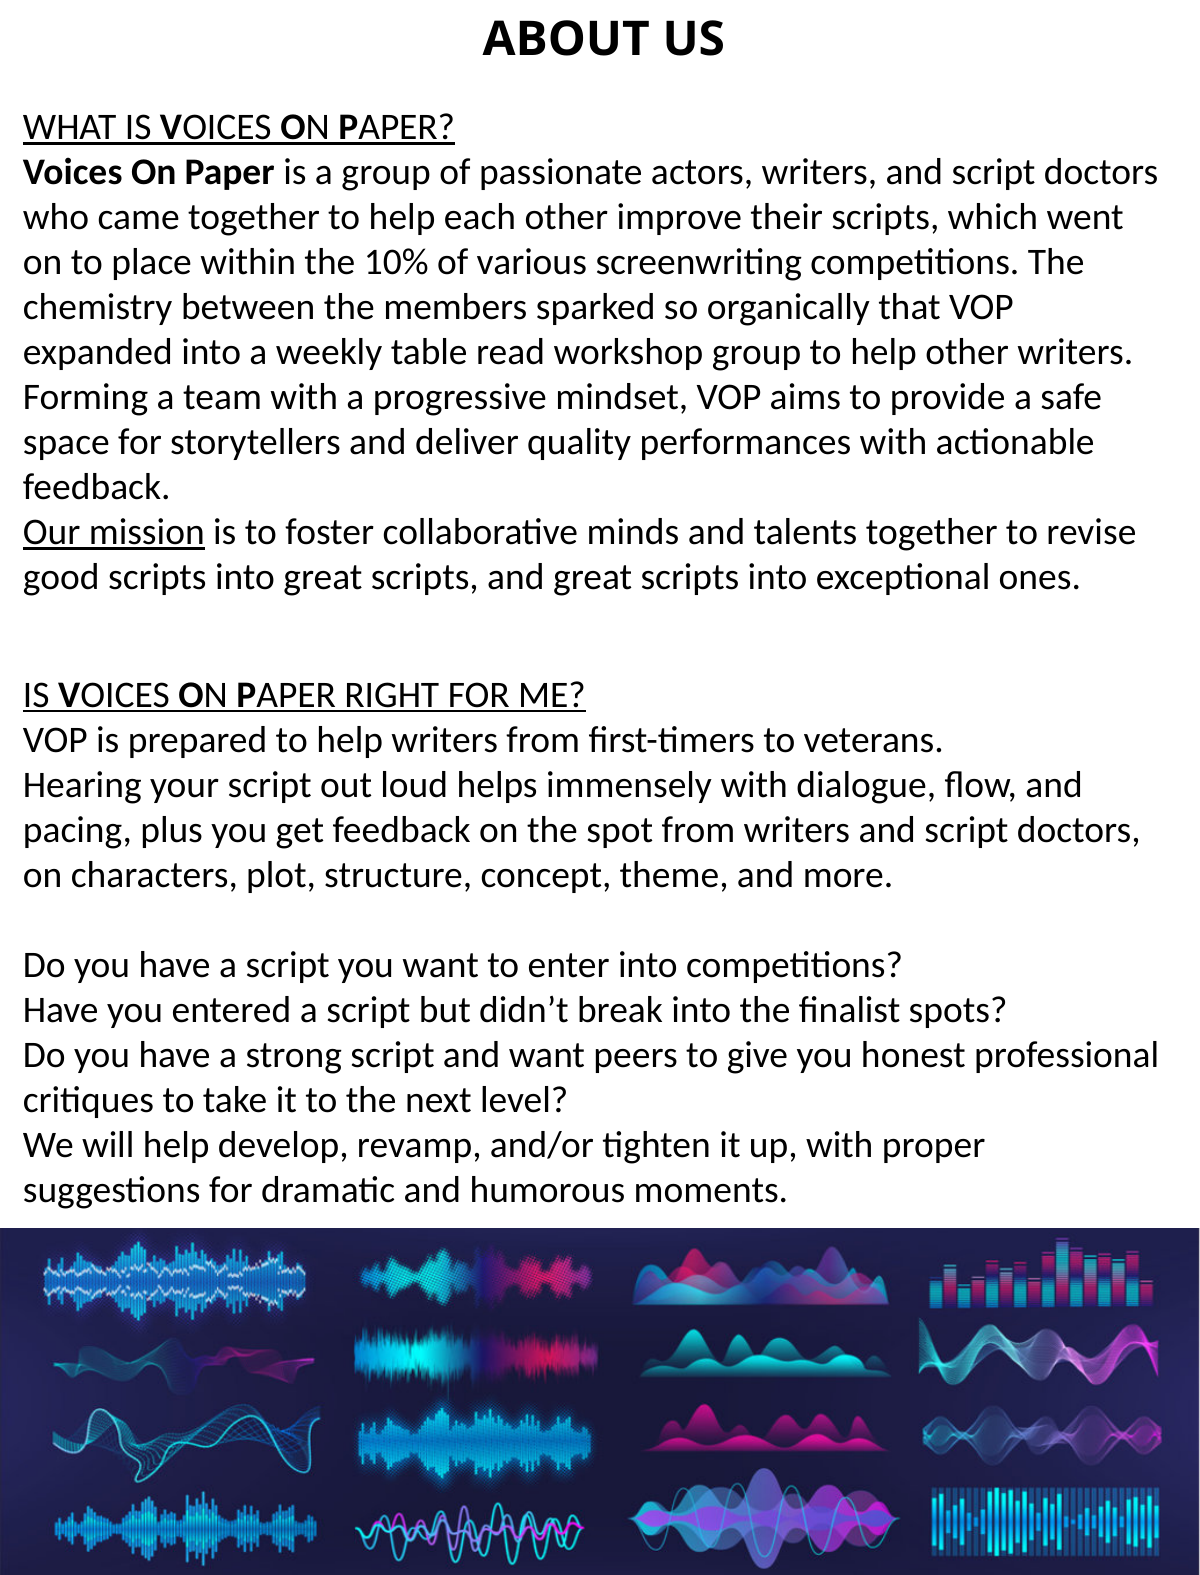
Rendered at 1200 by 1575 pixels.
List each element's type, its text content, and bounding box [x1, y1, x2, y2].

text_box WHAT IS VOICES ON PAPER? Voices On Paper is a group of passionate actors, writers, and script doctors who came together to help each other improve their scripts, which went on to place within the 10% of various screenwriting competitions. The chemistry between the members sparked so organically that VOP expanded into a weekly table read workshop group to help other writers. Forming a team with a progressive mindset, VOP aims to provide a safe space for storytellers and deliver quality performances with actionable feedback. Our mission is to foster collaborative minds and talents together to revise good scripts into great scripts, and great scripts into exceptional ones. [8, 94, 1180, 605]
text_box ABOUT US [8, 0, 1200, 73]
text_box IS VOICES ON PAPER RIGHT FOR ME? VOP is prepared to help writers from first-timers to veterans. Hearing your script out loud helps immensely with dialogue, flow, and pacing, plus you get feedback on the spot from writers and script doctors, on characters, plot, structure, concept, theme, and more. Do you have a script you want to enter into competitions? Have you entered a script but didn’t break into the finalist spots? Do you have a strong script and want peers to give you honest professional critiques to take it to the next level? We will help develop, revamp, and/or tighten it up, with proper suggestions for dramatic and humorous moments. [8, 662, 1180, 1217]
picture [0, 1228, 1200, 1575]
